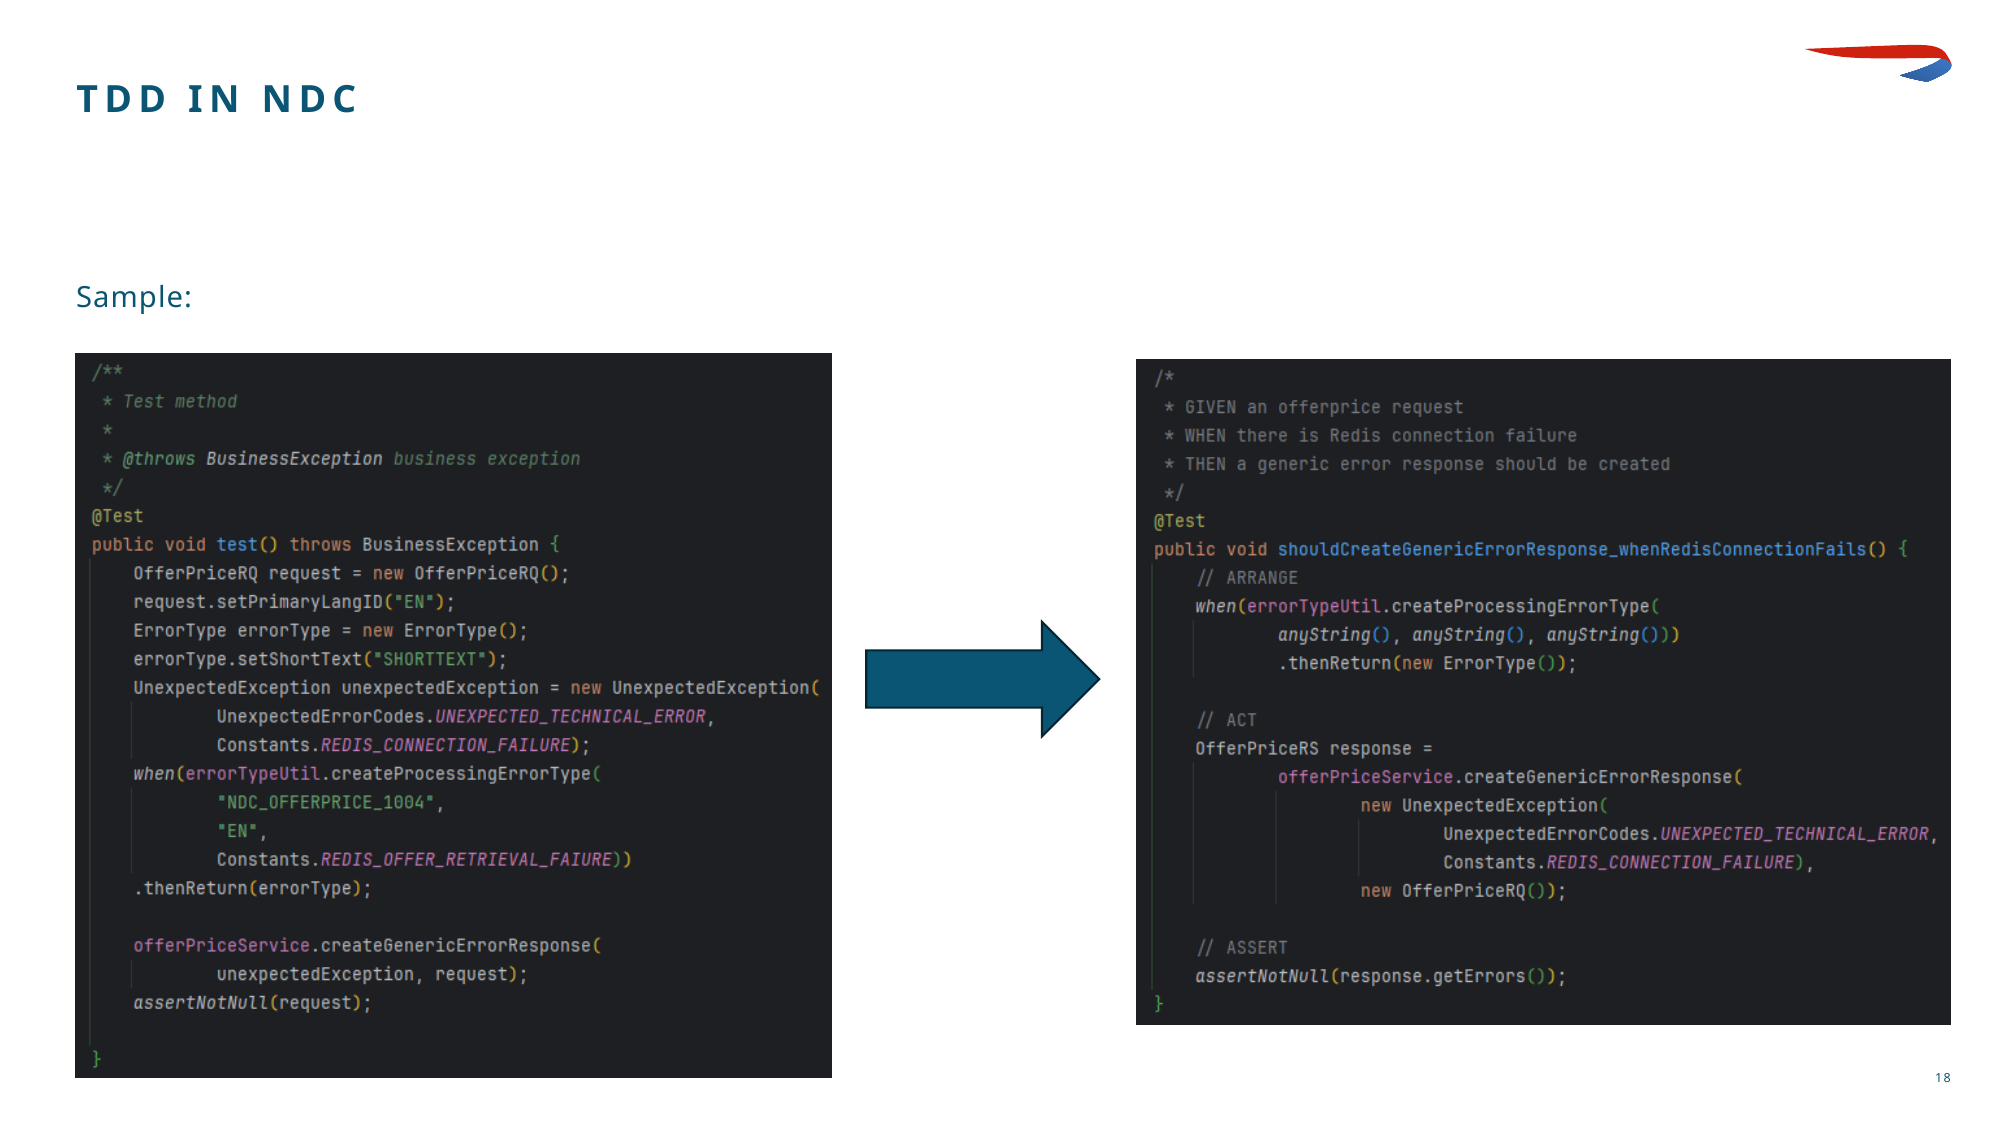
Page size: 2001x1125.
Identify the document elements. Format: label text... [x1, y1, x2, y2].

picture [1136, 359, 1951, 1025]
title Tdd in ndc [76, 61, 860, 232]
text_box [865, 619, 1101, 739]
picture [74, 353, 832, 1078]
list Sample: [76, 273, 1925, 971]
slide_number 18 [1925, 1068, 1951, 1088]
